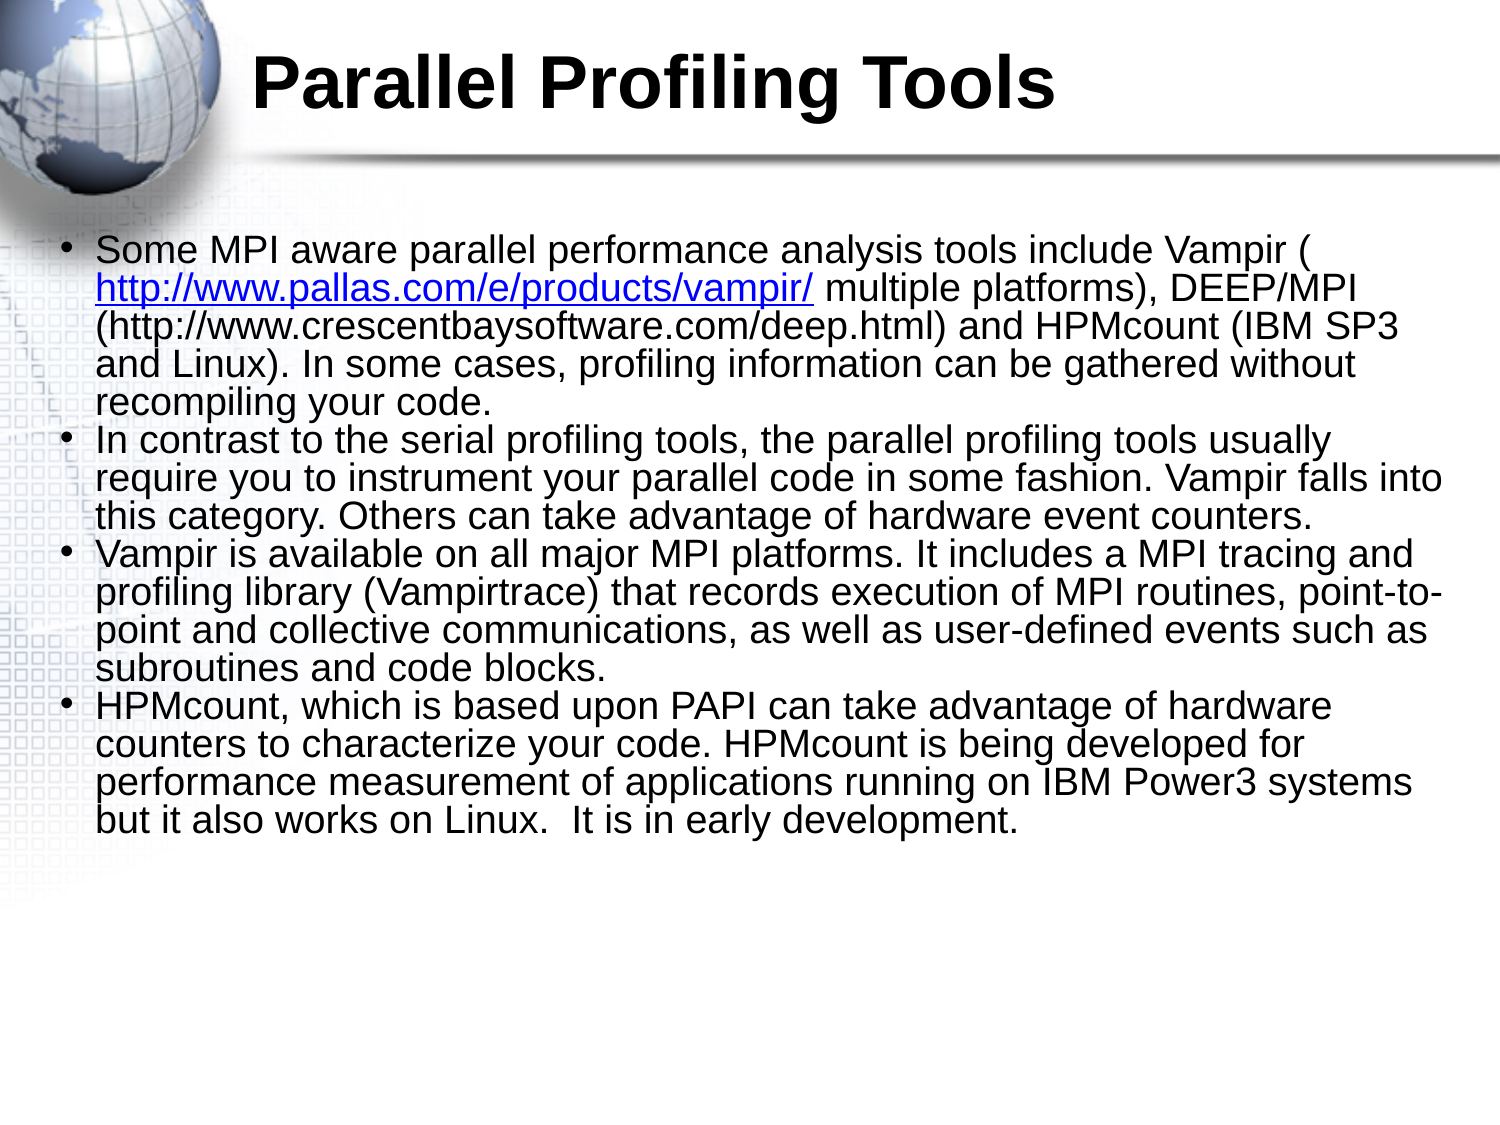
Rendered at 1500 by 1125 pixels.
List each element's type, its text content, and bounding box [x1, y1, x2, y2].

text_box Some MPI aware parallel performance analysis tools include Vampir (http://www.pallas.com/e/products/vampir/ multiple platforms), DEEP/MPI (http://www.crescentbaysoftware.com/deep.html) and HPMcount (IBM SP3 and Linux). In some cases, profiling information can be gathered without recompiling your code. In contrast to the serial profiling tools, the parallel profiling tools usually require you to instrument your parallel code in some fashion. Vampir falls into this category. Others can take advantage of hardware event counters. Vampir is available on all major MPI platforms. It includes a MPI tracing and profiling library (Vampirtrace) that records execution of MPI routines, point-to-point and collective communications, as well as user-defined events such as subroutines and code blocks. HPMcount, which is based upon PAPI can take advantage of hardware counters to characterize your code. HPMcount is being developed for performance measurement of applications running on IBM Power3 systems but it also works on Linux. It is in early development. [45, 225, 1464, 1000]
picture [0, 0, 1500, 1125]
text_box Parallel Profiling Tools [236, 11, 1476, 147]
